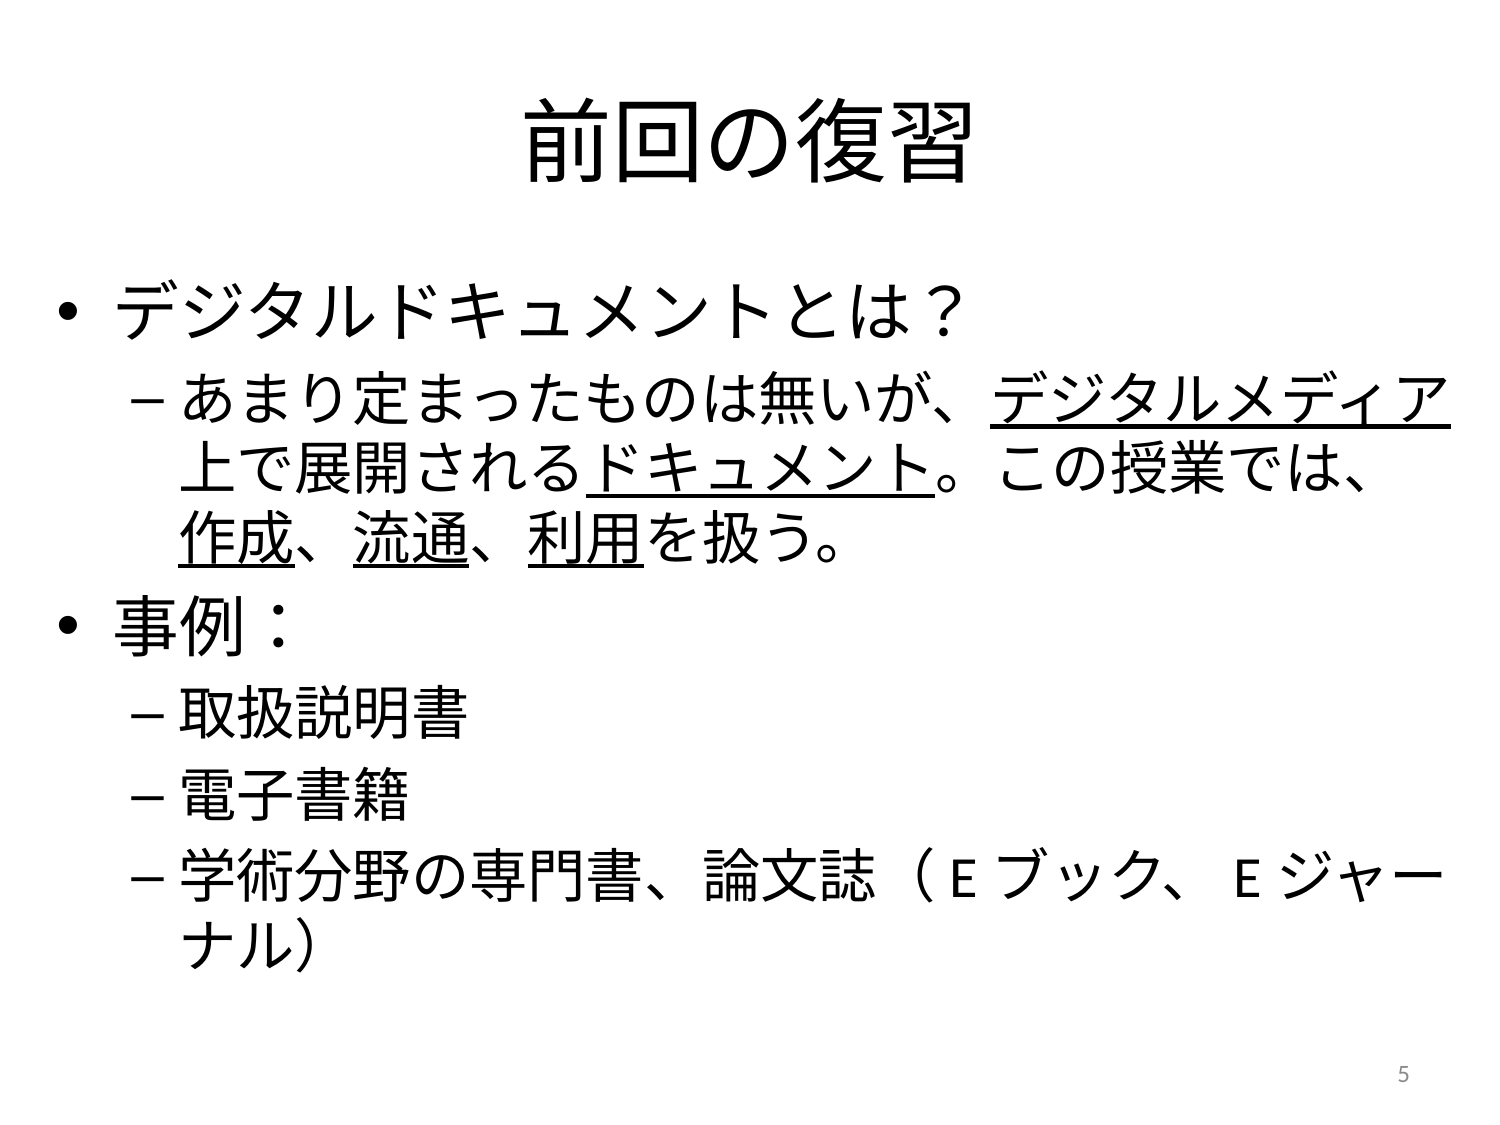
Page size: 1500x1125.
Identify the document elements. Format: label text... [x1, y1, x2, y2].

title 前回の復習 [75, 45, 1425, 233]
slide_number 5 [1074, 1042, 1425, 1103]
list デジタルドキュメントとは？ あまり定まったものは無いが、デジタルメディア上で展開されるドキュメント。この授業では、作成、流通、利用を扱う。 事例： 取扱説明書 電子書籍 学術分野の専門書、論文誌（Eブック、Eジャーナル） [41, 262, 1471, 1083]
